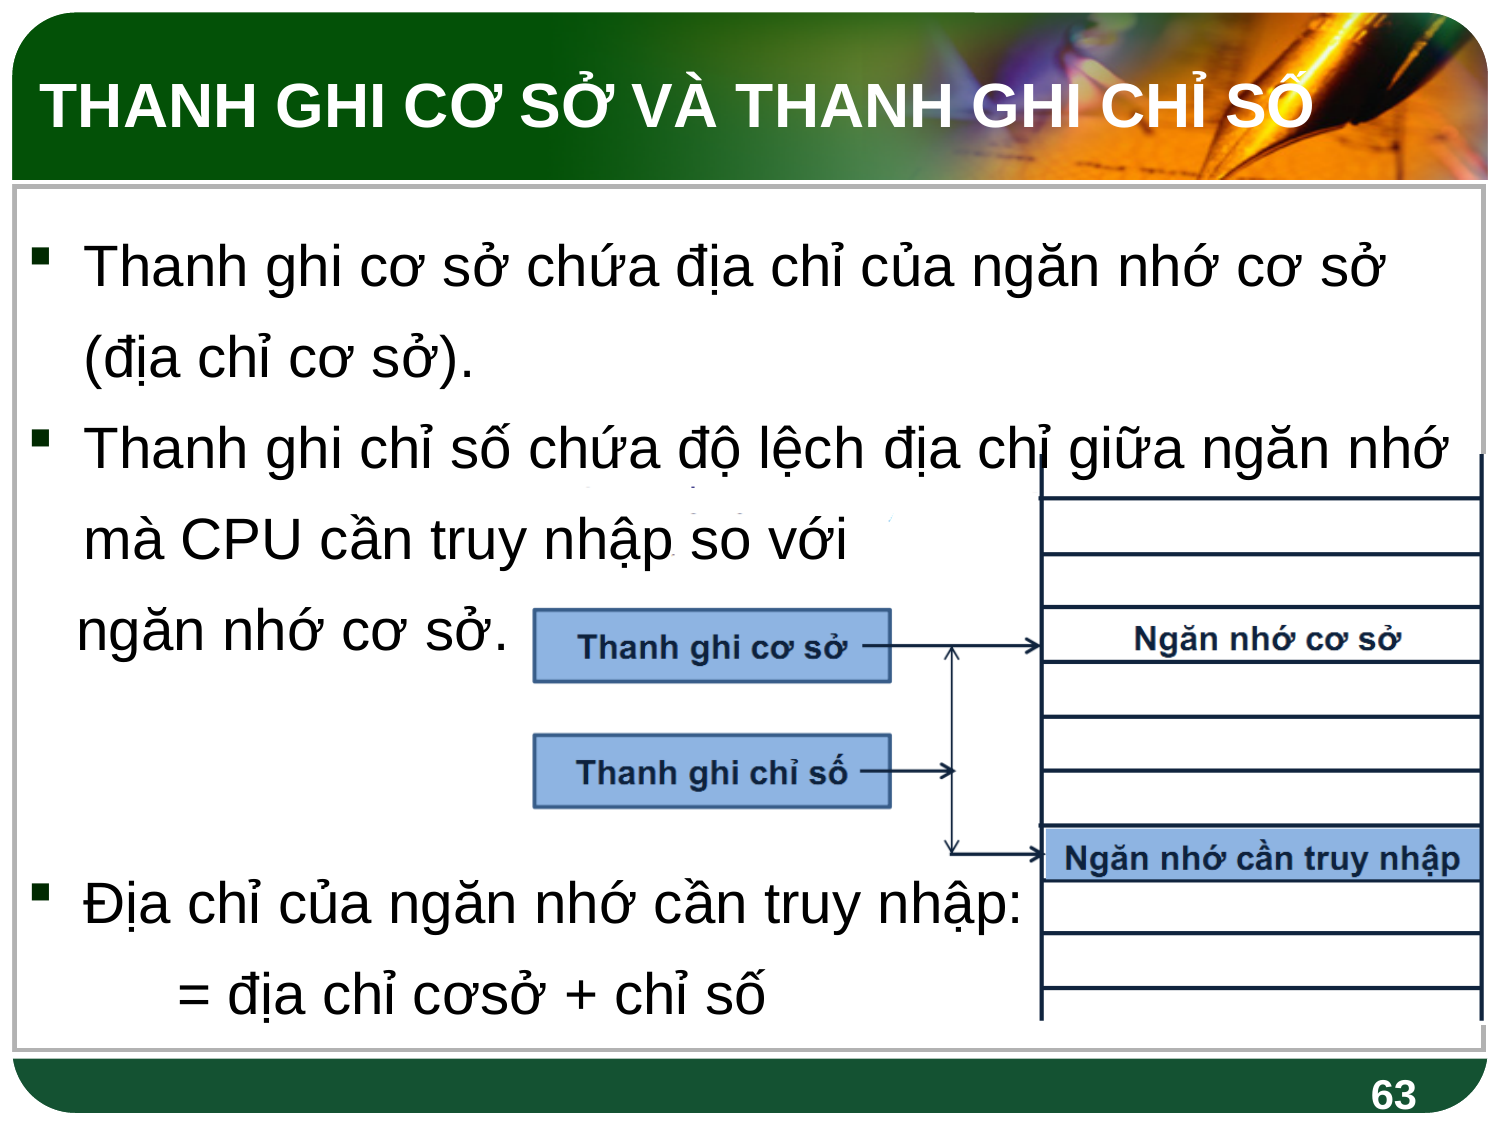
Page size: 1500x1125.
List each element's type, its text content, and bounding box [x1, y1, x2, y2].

text_box THANH GHI CƠ SỞ VÀ THANH GHI CHỈ SỐ [24, 57, 1425, 150]
picture [530, 454, 1488, 1026]
list Thanh ghi cơ sở chứa địa chỉ của ngăn nhớ cơ sở (địa chỉ cơ sở). Thanh ghi chỉ số chứa độ lệch địa chỉ giữa ngăn nhớ mà CPU cần truy nhập so với ngăn nhớ cơ sở. Địa chỉ của ngăn nhớ cần truy nhập: = địa chỉ cơsở + chỉ số [12, 200, 1488, 1088]
picture [13, 13, 1487, 180]
